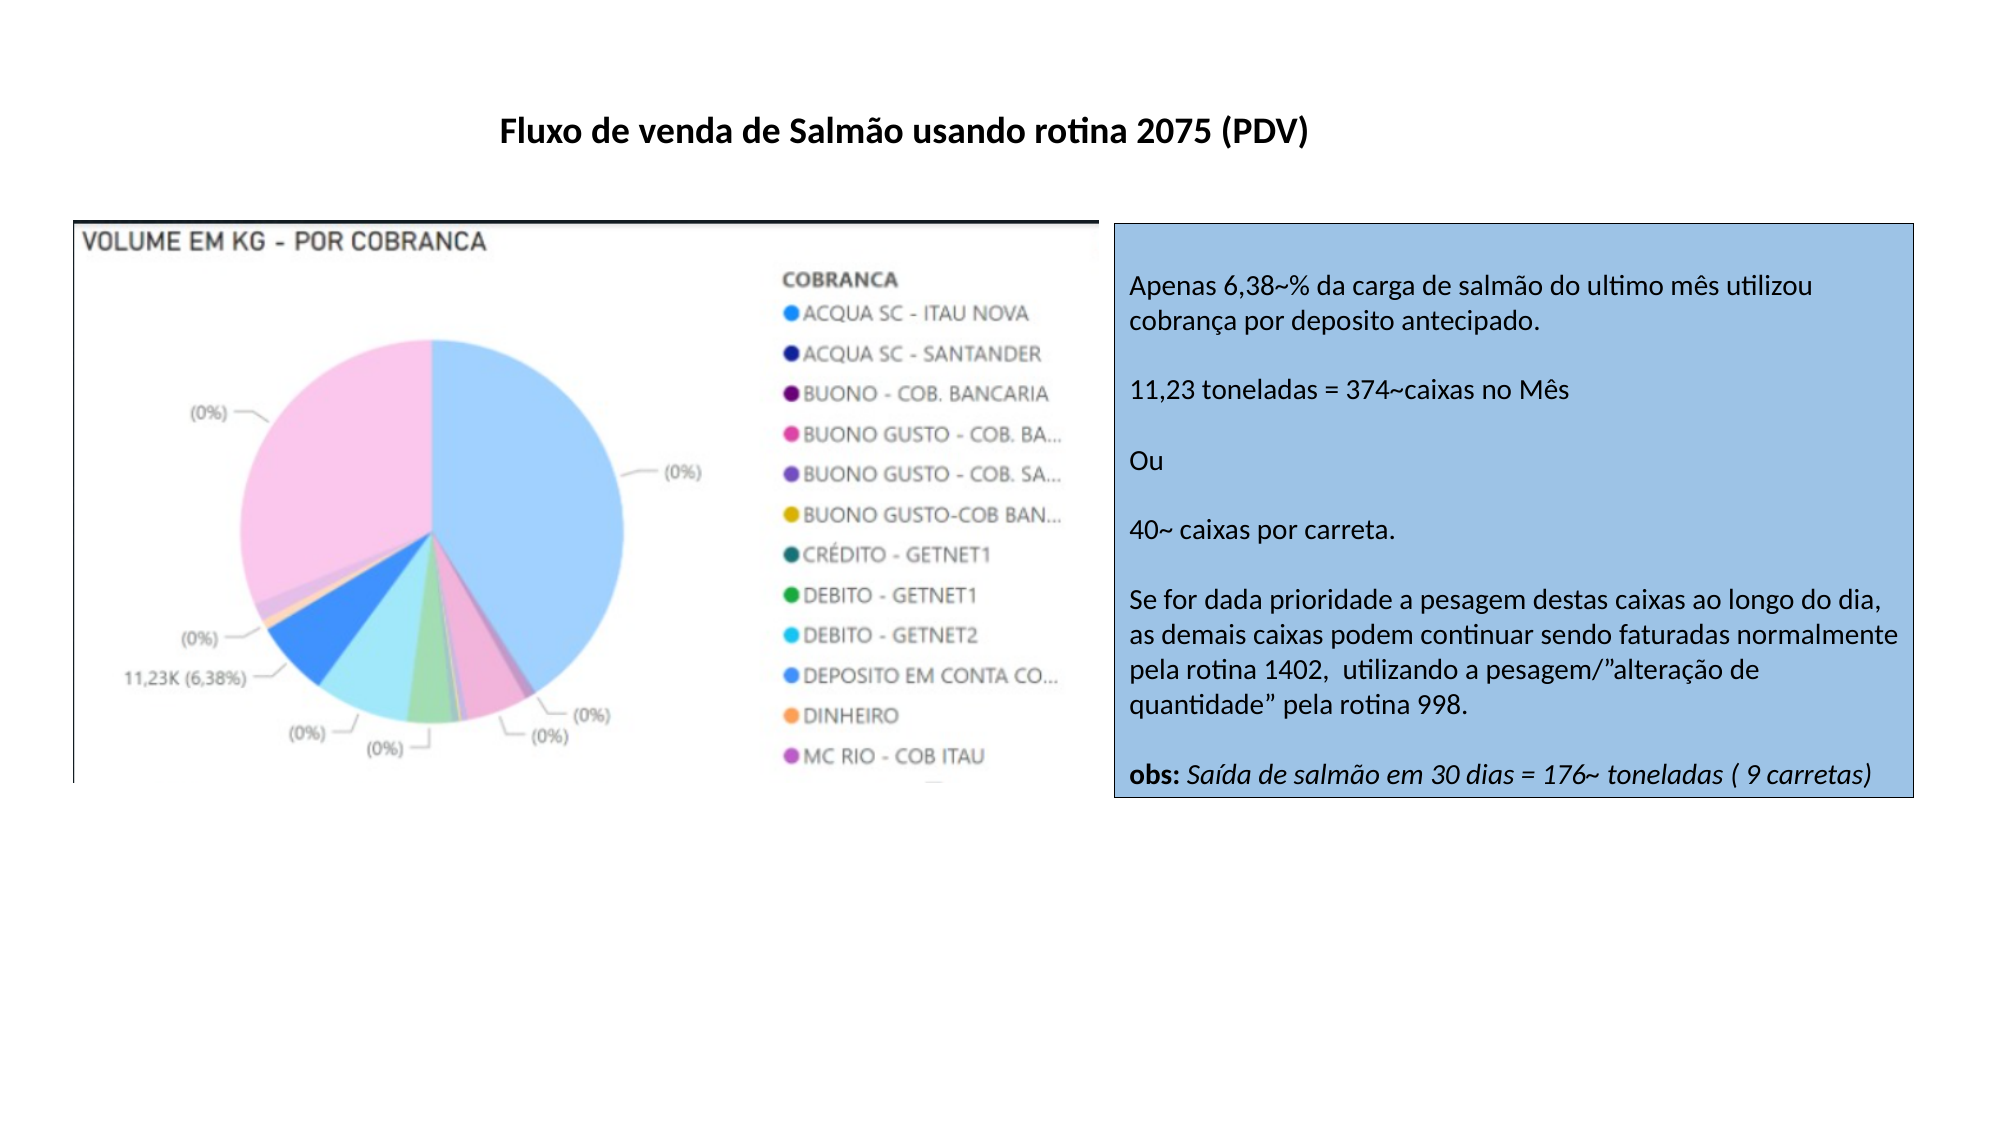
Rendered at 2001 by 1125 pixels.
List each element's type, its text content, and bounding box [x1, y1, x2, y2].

text_box Fluxo de venda de Salmão usando rotina 2075 (PDV) [484, 98, 1326, 158]
picture [73, 220, 1099, 783]
text_box Apenas 6,38~% da carga de salmão do ultimo mês utilizou cobrança por deposito antecipado. 11,23 toneladas = 374~caixas no Mês Ou 40~ caixas por carreta. Se for dada prioridade a pesagem destas caixas ao longo do dia, as demais caixas podem continuar sendo faturadas normalmente pela rotina 1402, utilizando a pesagem/”alteração de quantidade” pela rotina 998. obs: Saída de salmão em 30 dias = 176~ toneladas ( 9 carretas) [1114, 223, 1914, 798]
